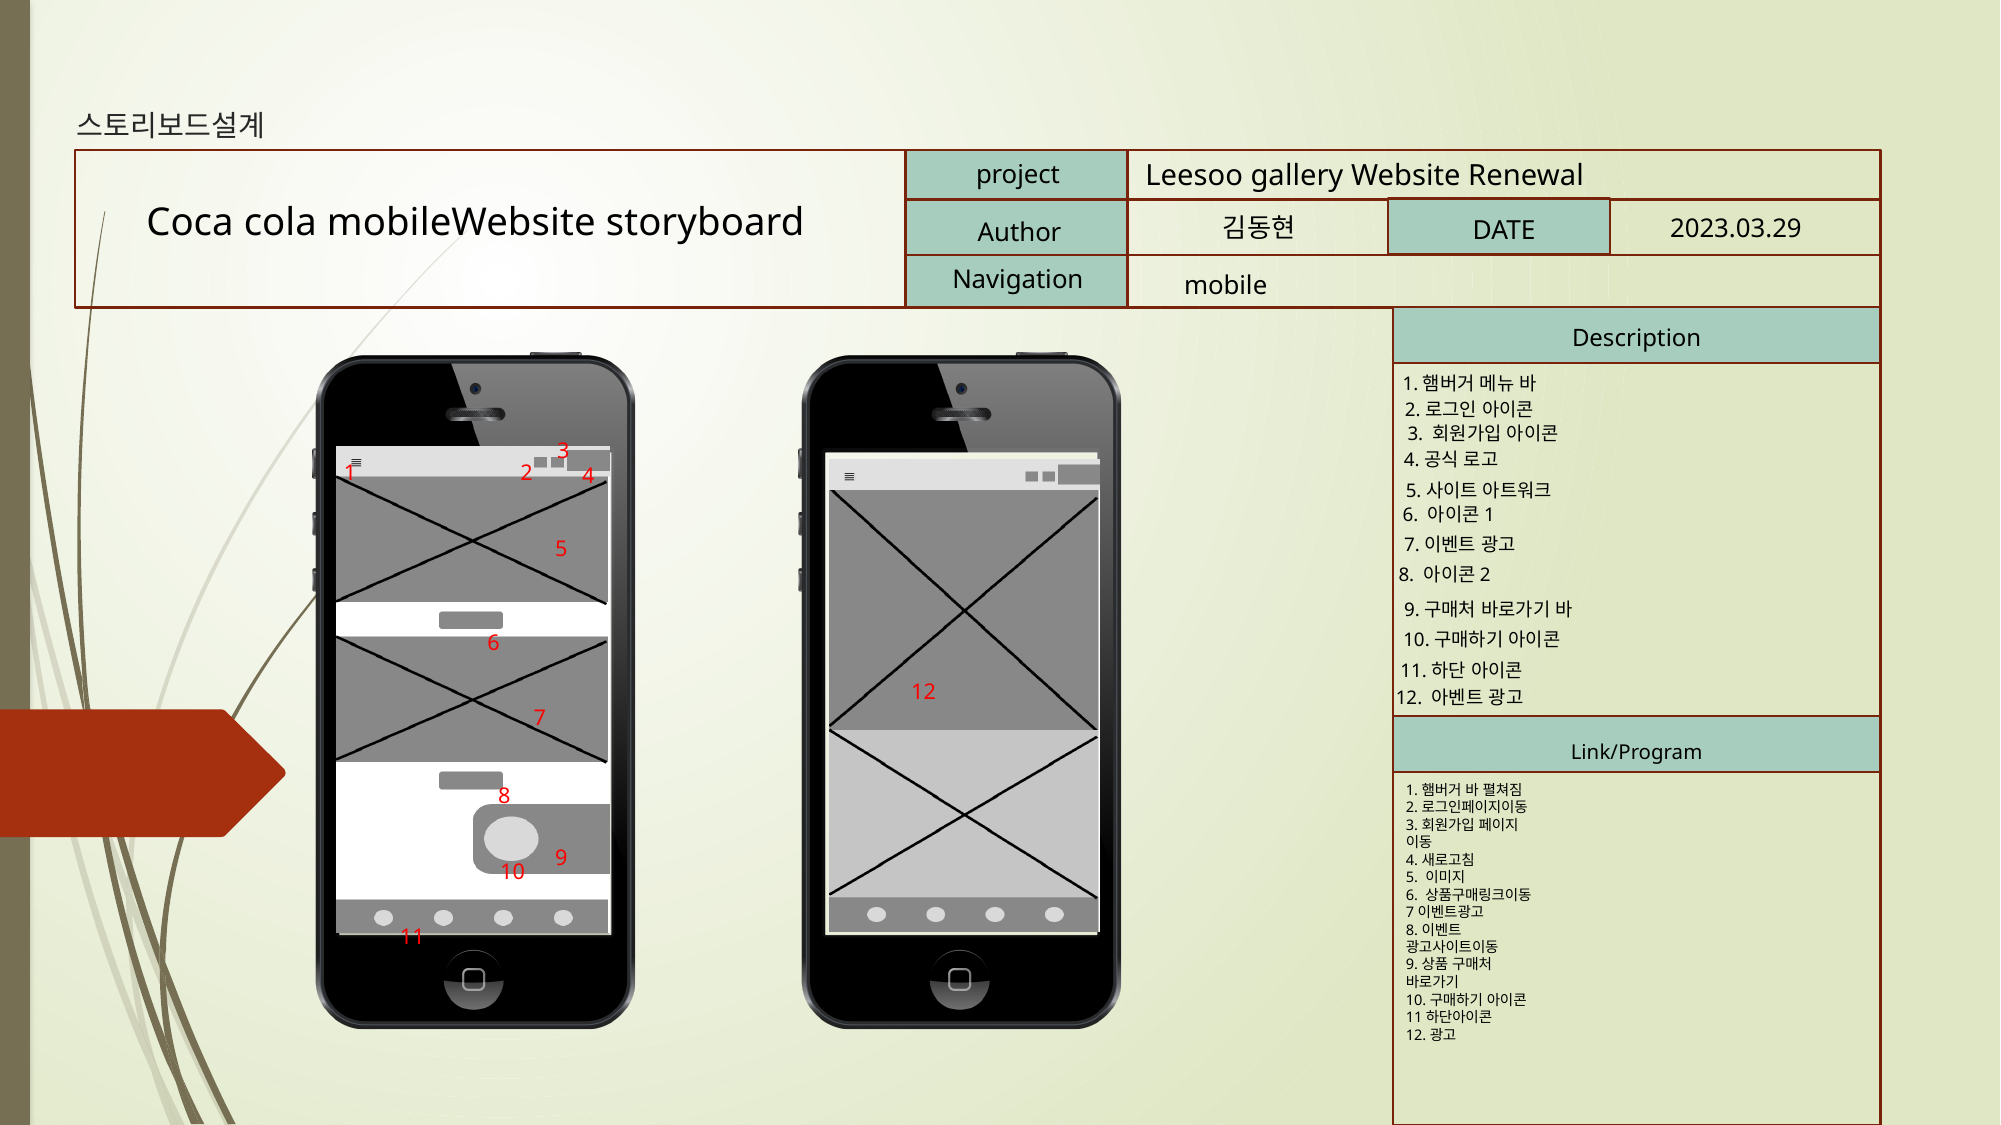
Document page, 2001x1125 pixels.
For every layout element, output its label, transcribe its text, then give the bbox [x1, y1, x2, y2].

text_box Coca cola mobileWebsite storyboard [131, 194, 849, 252]
text_box 1.햄버거 메뉴 바 [1387, 364, 1552, 402]
text_box [1387, 200, 1611, 256]
text_box [904, 149, 1129, 198]
text_box Navigation [936, 257, 1100, 302]
text_box [1392, 715, 1882, 773]
text_box 9.구매처 바로가기 바 [1389, 590, 1588, 628]
text_box 2023.03.29 [1654, 206, 1818, 251]
text_box [904, 198, 1387, 254]
text_box Leesoo gallery Website Renewal [1130, 152, 1777, 200]
text_box 12. 아벤트 광고 [1381, 678, 1546, 716]
text_box 8. 아이콘2 [1383, 555, 1506, 593]
picture [311, 351, 636, 1030]
text_box [1129, 149, 1882, 198]
text_box mobile [1144, 263, 1308, 308]
text_box 김동현 [1177, 206, 1341, 251]
text_box [1611, 198, 1882, 254]
text_box 6. 아이콘1 [1387, 495, 1510, 533]
text_box [1506, 364, 1882, 715]
text_box [1392, 773, 1882, 1125]
text_box 4.공식 로고 [1389, 440, 1514, 478]
text_box 2.로그인 아이콘 [1390, 389, 1549, 428]
text_box Author [938, 211, 1102, 255]
text_box project [936, 152, 1100, 197]
text_box Description [1555, 316, 1719, 360]
text_box 7.이벤트 광고 [1389, 525, 1531, 563]
text_box Link/Program [1555, 728, 1719, 772]
text_box 11.하단 아이콘 [1385, 651, 1551, 689]
text_box 1.햄버거 바 펼쳐짐 2.로그인페이지이동 3.회원가입 페이지 이동 4.새로고침 5. 이미지 6. 상품구매링크이동 7이벤트광고 8.이벤트 광고사이트이동 9.상품 구매처 바로가기 10.구매하기 아이콘 11하단아이콘 12.광고 [1391, 773, 1556, 1068]
title 스토리보드설계 [61, 96, 312, 150]
picture [797, 351, 1123, 1030]
text_box [1392, 306, 1882, 364]
text_box [904, 254, 1882, 309]
text_box 5.사이트 아트워크 [1391, 471, 1568, 509]
text_box [74, 149, 904, 309]
text_box 3. 회원가입 아이콘 [1392, 414, 1574, 452]
text_box DATE [1422, 208, 1586, 253]
text_box 10.구매하기 아이콘 [1388, 620, 1576, 658]
